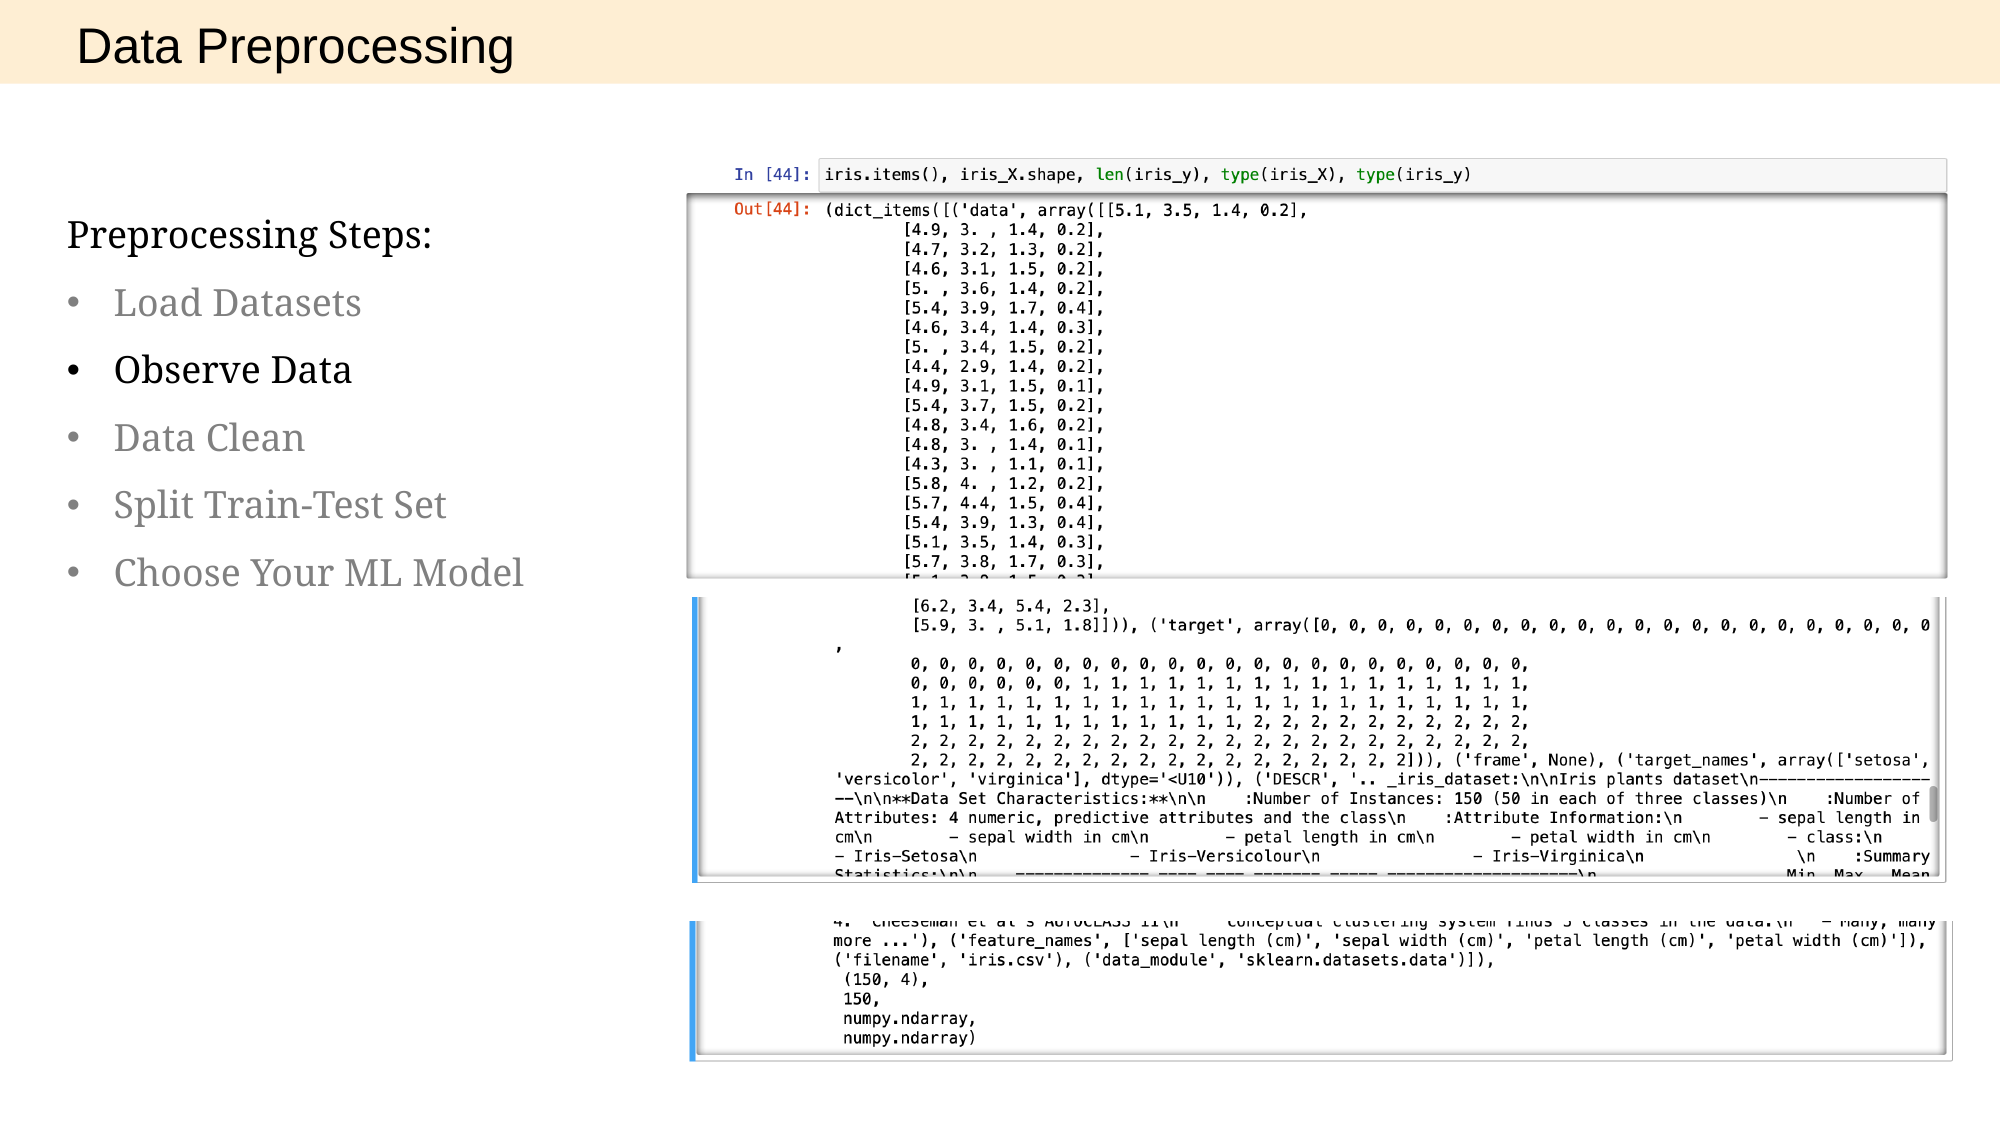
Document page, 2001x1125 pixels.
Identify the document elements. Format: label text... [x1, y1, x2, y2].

picture [678, 597, 1954, 888]
text_box Preprocessing Steps: Load Datasets Observe Data Data Clean Split Train-Test Set Choose Your ML Model [52, 181, 540, 602]
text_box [0, 0, 2000, 84]
picture [678, 921, 1954, 1062]
picture [678, 154, 1954, 587]
